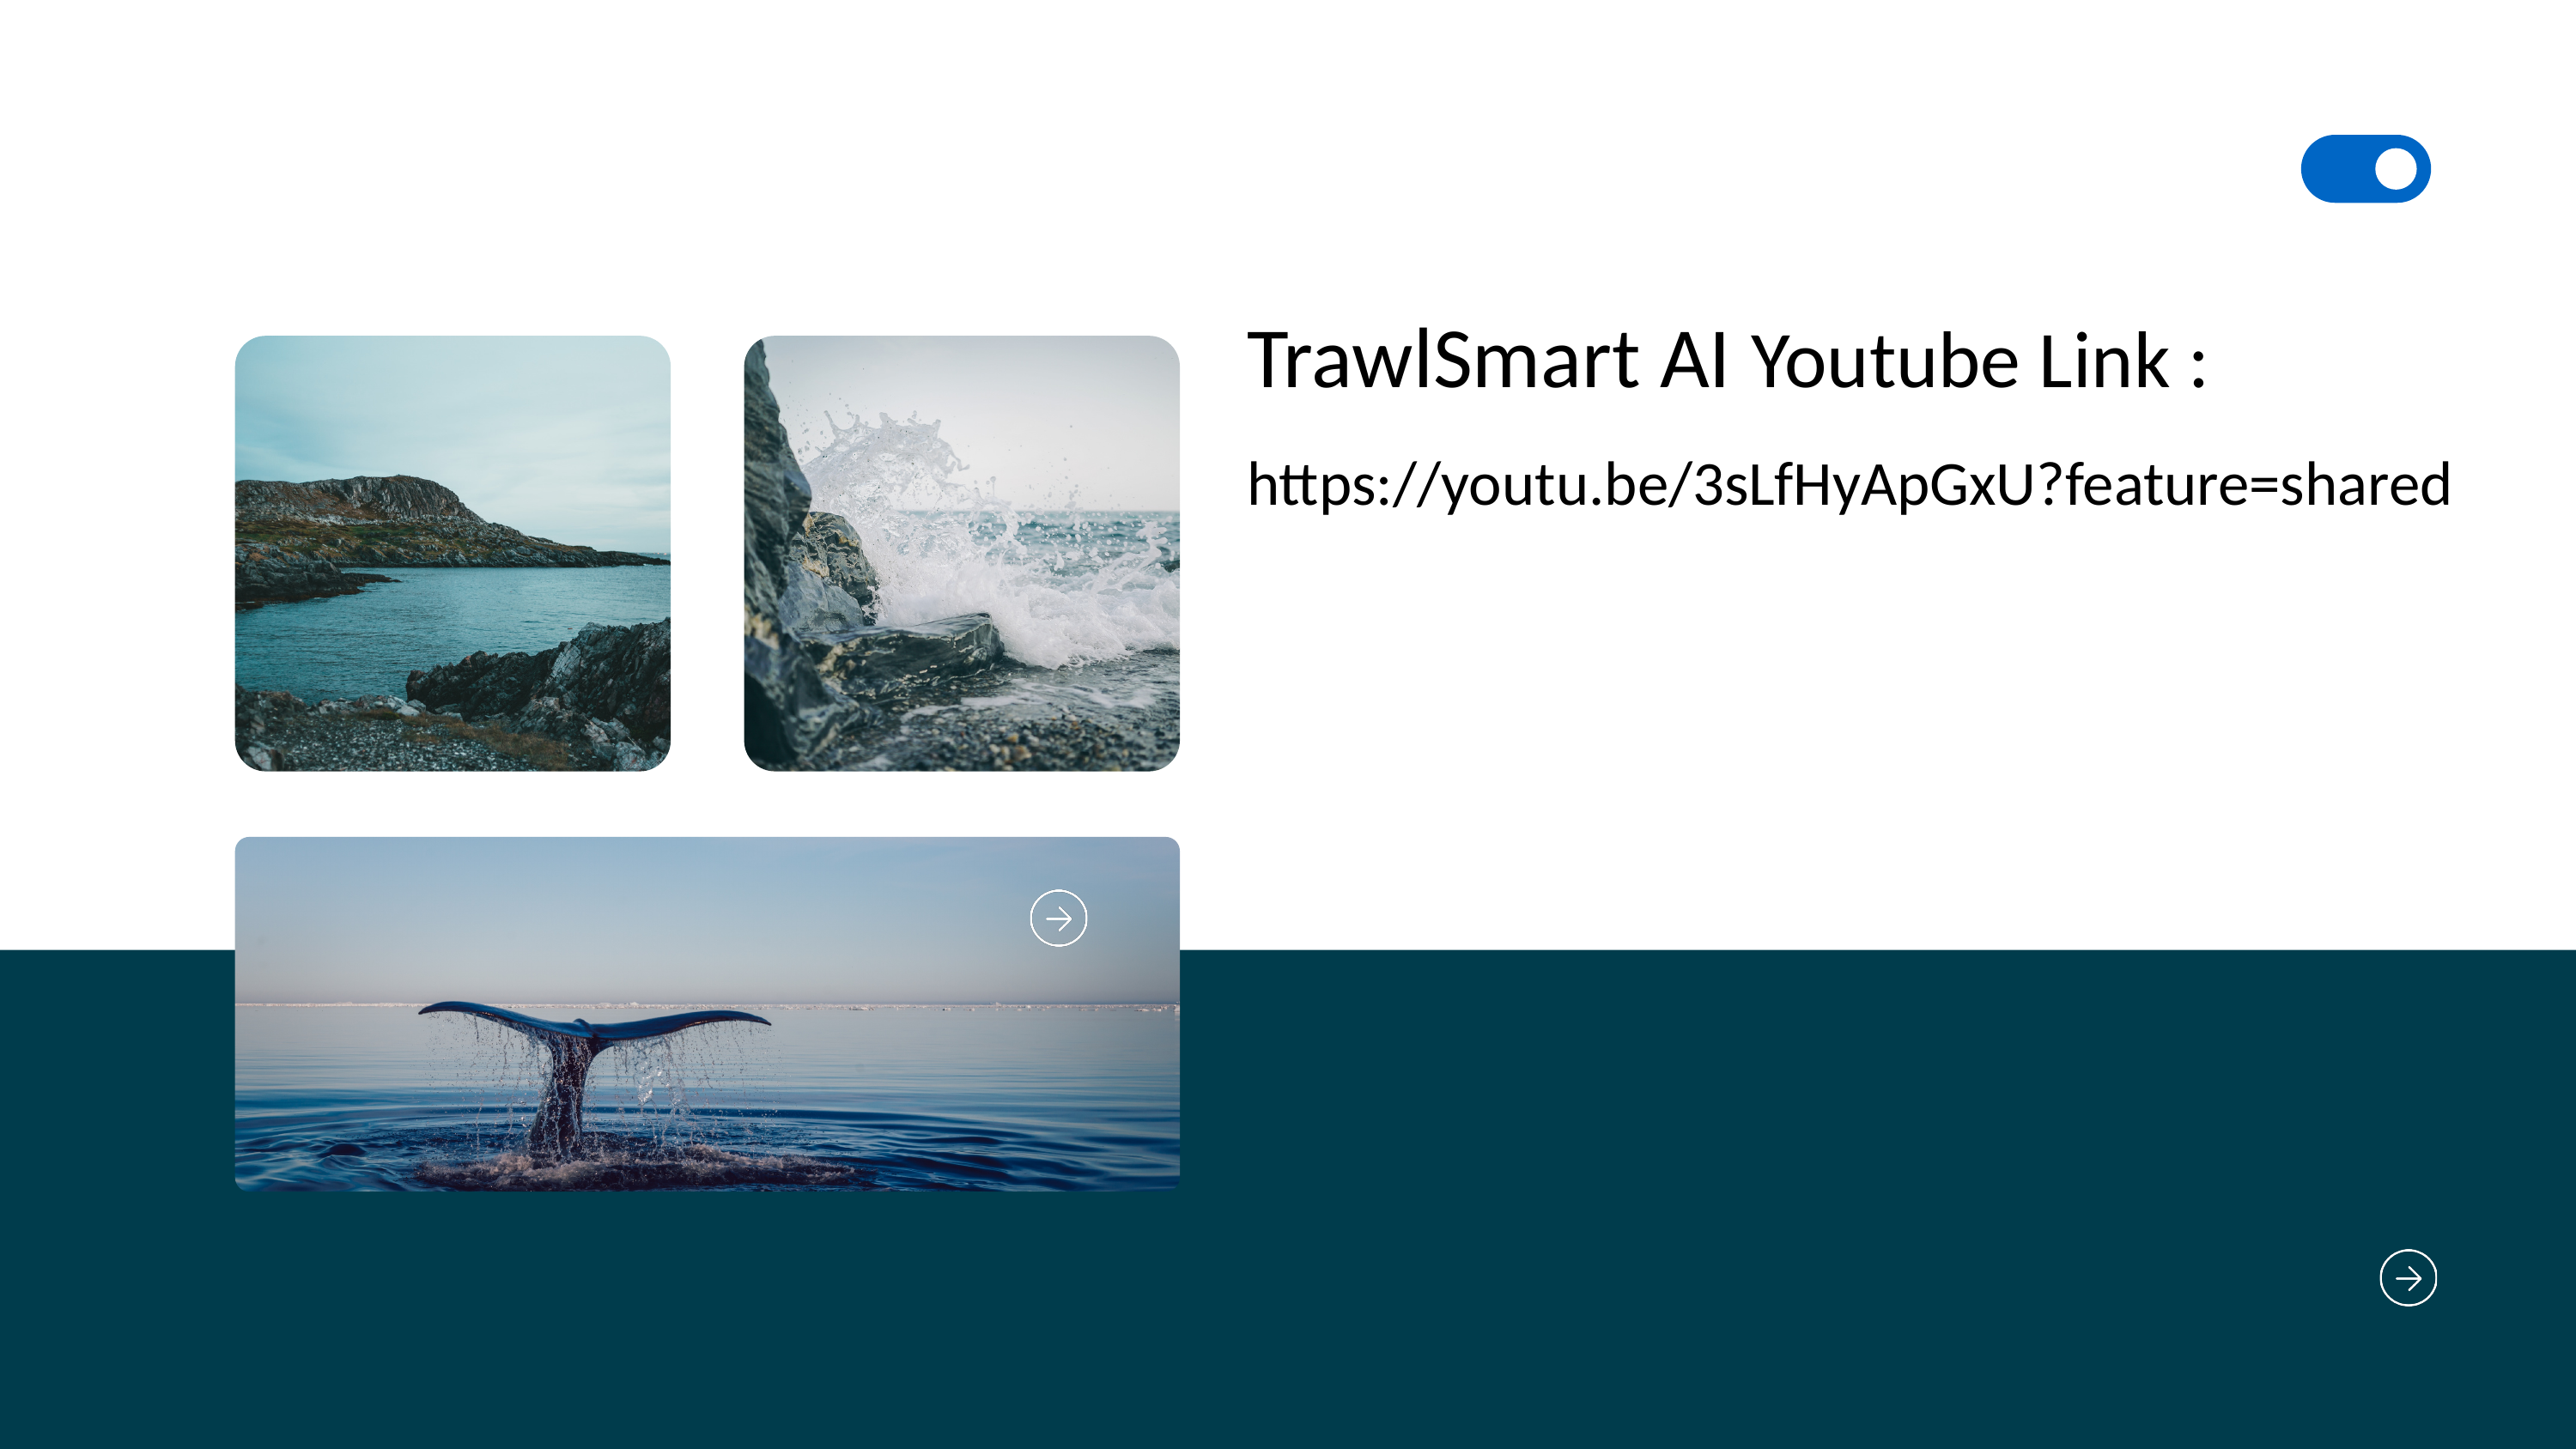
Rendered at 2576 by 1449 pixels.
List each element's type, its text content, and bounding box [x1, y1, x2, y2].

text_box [234, 836, 1181, 1192]
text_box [0, 949, 2576, 1449]
text_box TrawlSmart AI Youtube Link : https://youtu.be/3sLfHyApGxU?feature=shared [1234, 295, 2490, 524]
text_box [2300, 134, 2432, 203]
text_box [2375, 148, 2417, 191]
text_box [234, 335, 671, 772]
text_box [744, 335, 1181, 772]
